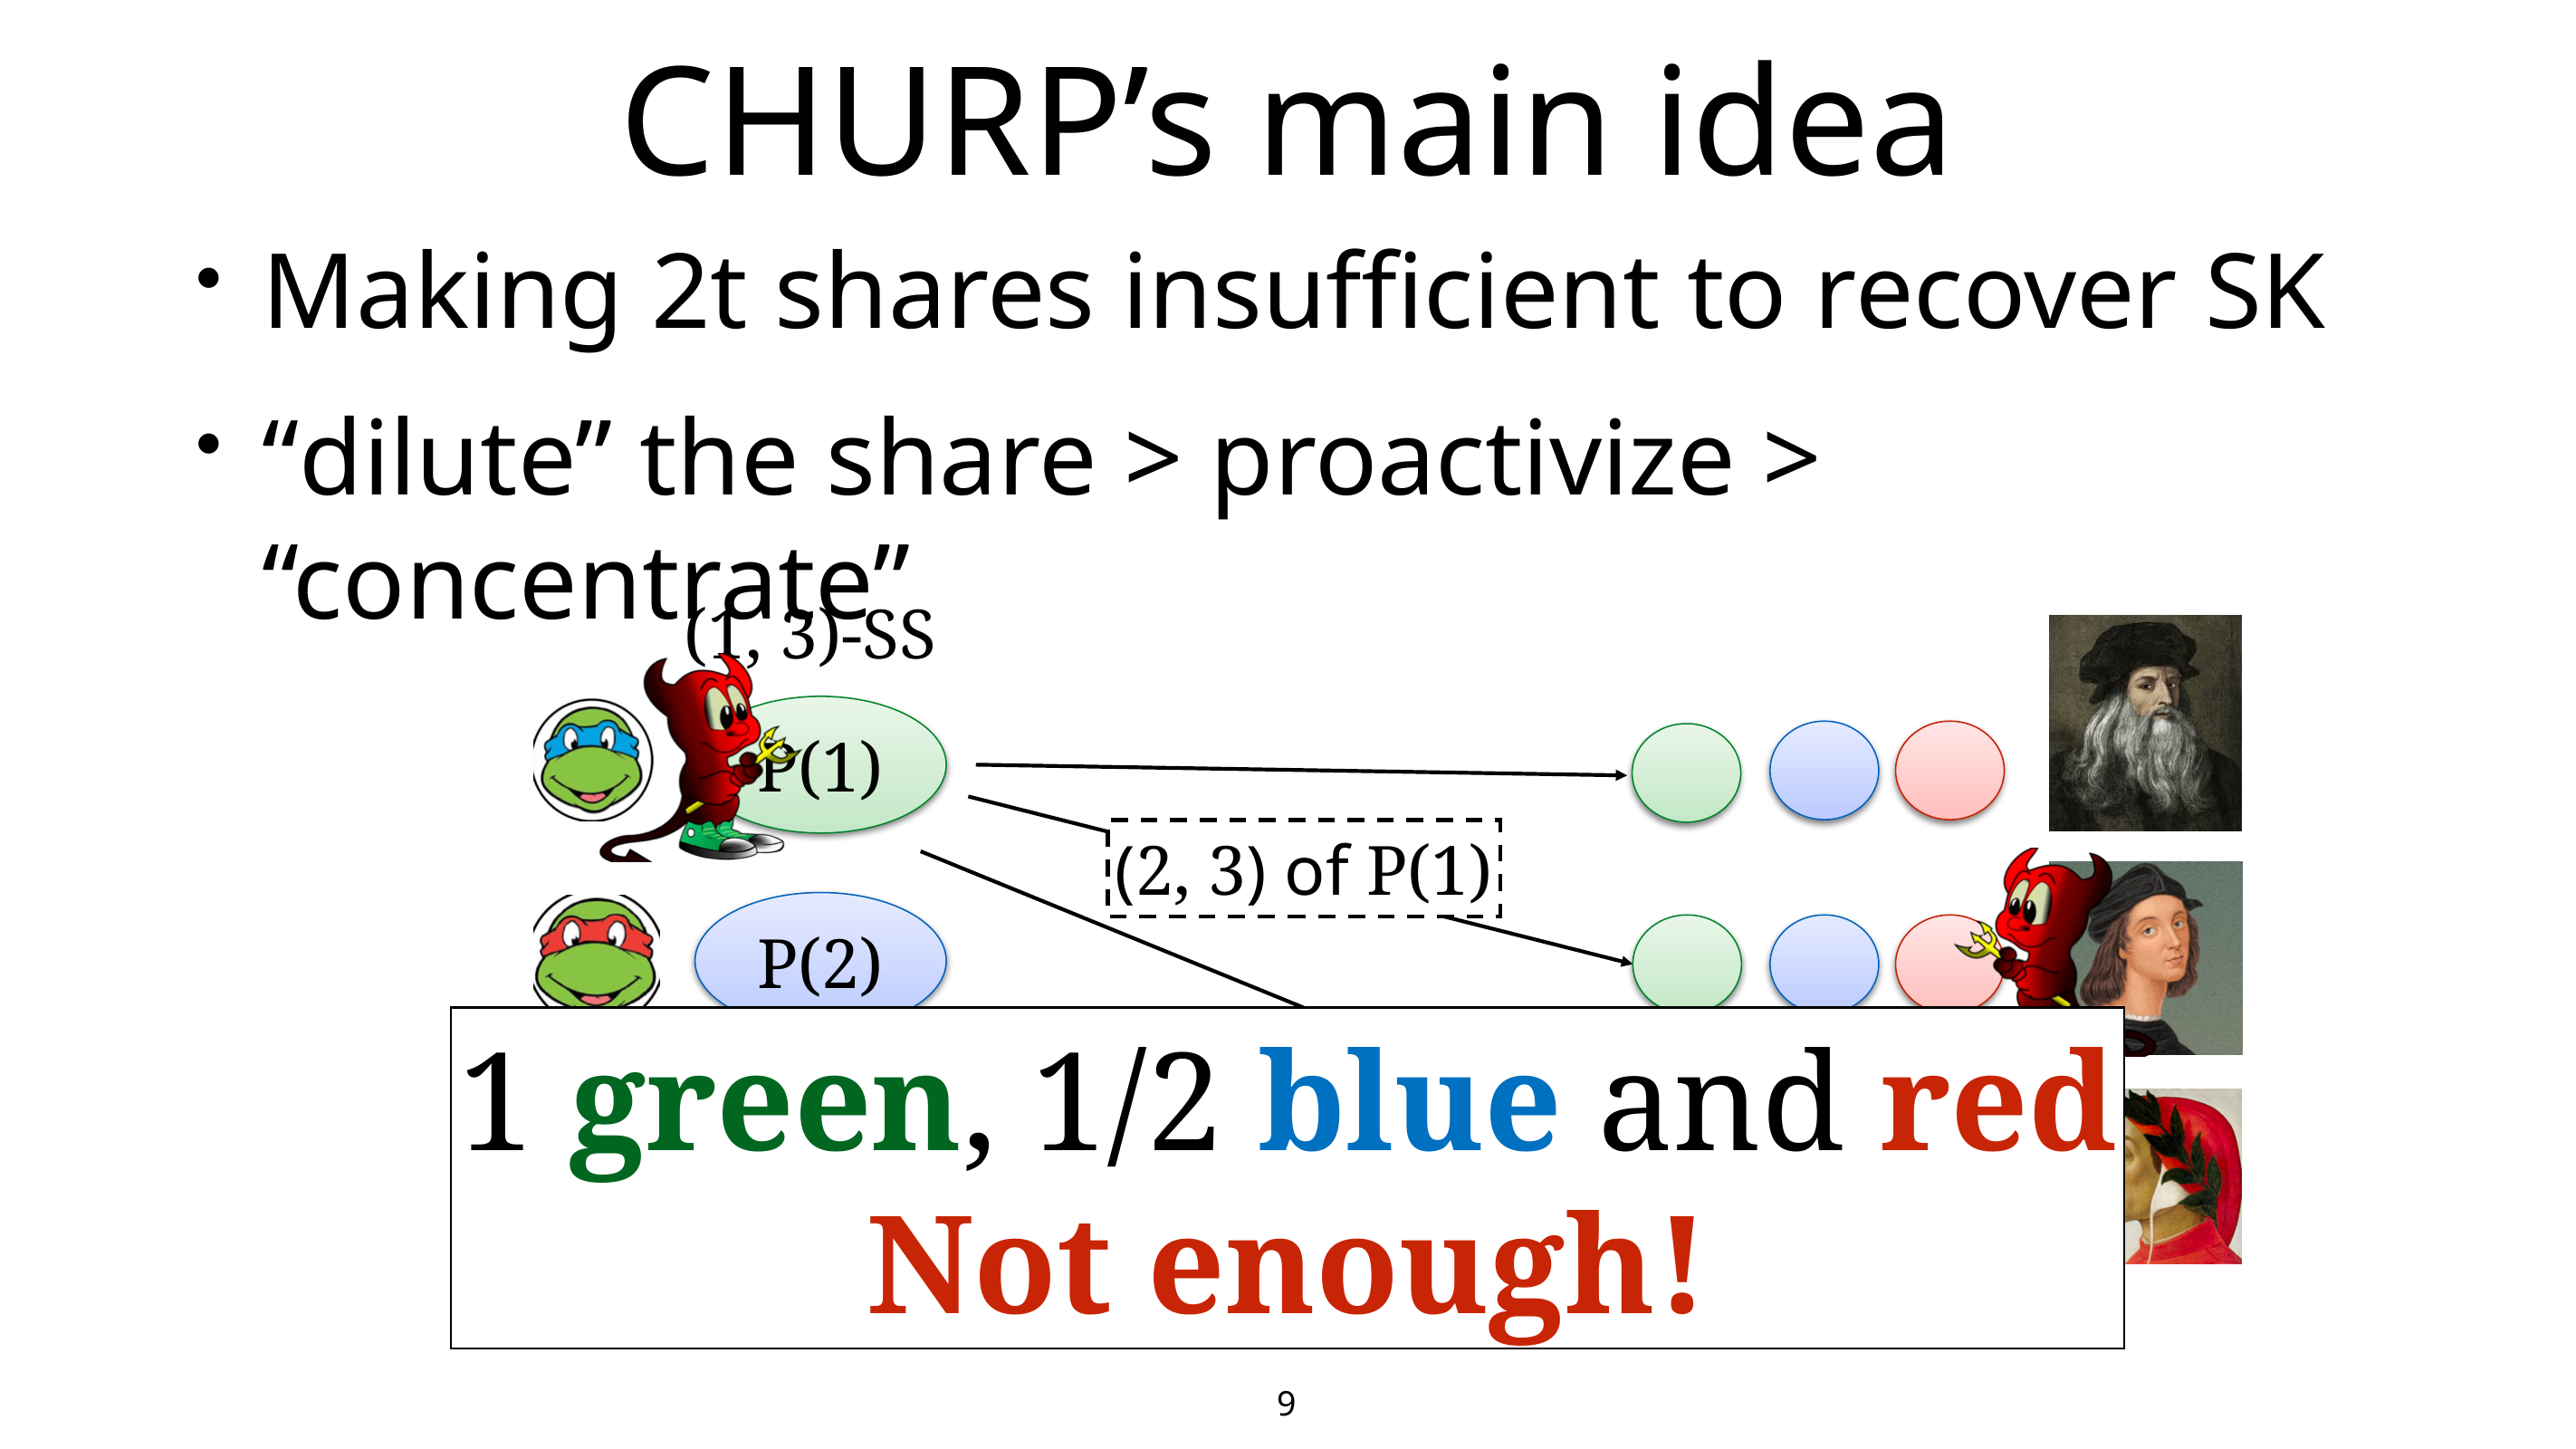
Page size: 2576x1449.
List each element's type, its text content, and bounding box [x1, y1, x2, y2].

picture [533, 653, 820, 862]
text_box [920, 723, 1743, 1233]
title CHURP’s main idea [187, 13, 2388, 216]
text_box 1 green, 1/2 blue and red Not enough! [451, 1007, 2125, 1349]
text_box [1895, 720, 2006, 1243]
list Making 2t shares insufficient to recover SK “dilute” the share > proactivize > “concentrate” [187, 216, 2388, 1152]
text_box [2049, 615, 2243, 1265]
picture [1935, 848, 2168, 1058]
picture [533, 895, 660, 1022]
slide_number 9 [1255, 1374, 1318, 1432]
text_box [1769, 720, 1880, 1239]
text_box P(1) [828, 696, 918, 834]
text_box (1, 3)-SS [676, 582, 944, 680]
text_box P(2) [694, 891, 915, 1007]
picture [529, 1111, 658, 1237]
